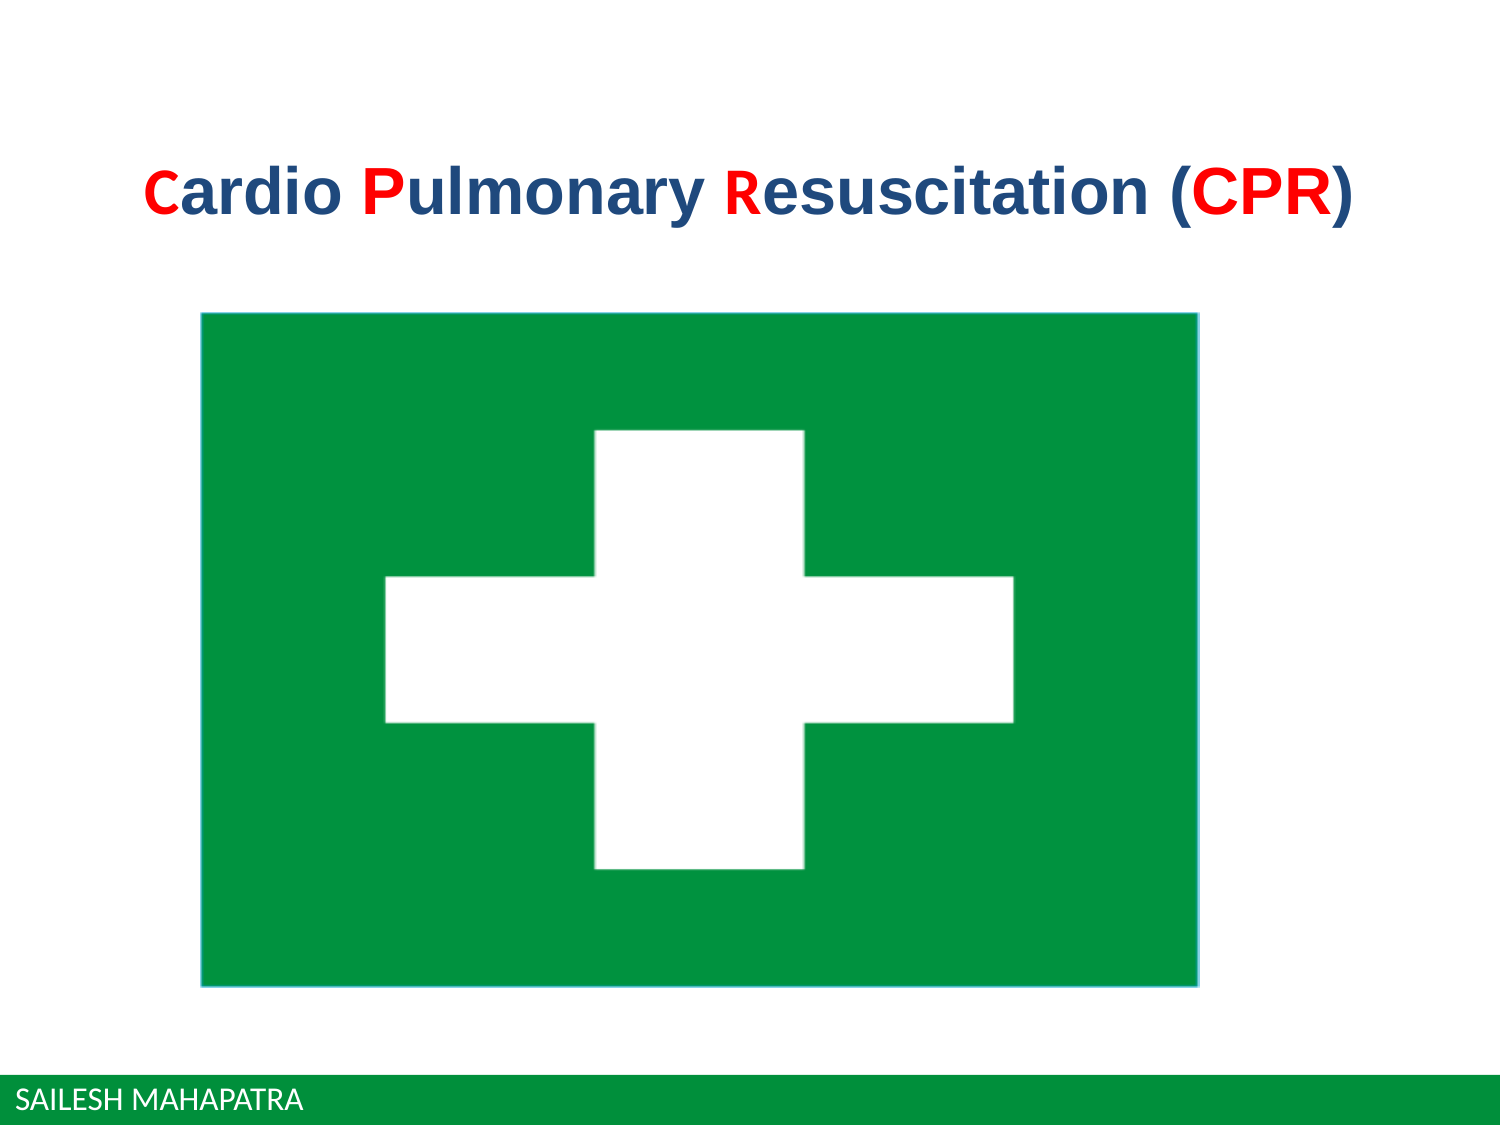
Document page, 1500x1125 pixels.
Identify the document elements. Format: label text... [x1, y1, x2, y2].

picture [199, 312, 1201, 988]
title Cardio Pulmonary Resuscitation (CPR) [112, 50, 1388, 325]
text_box SAILESH MAHAPATRA [0, 1074, 1500, 1125]
